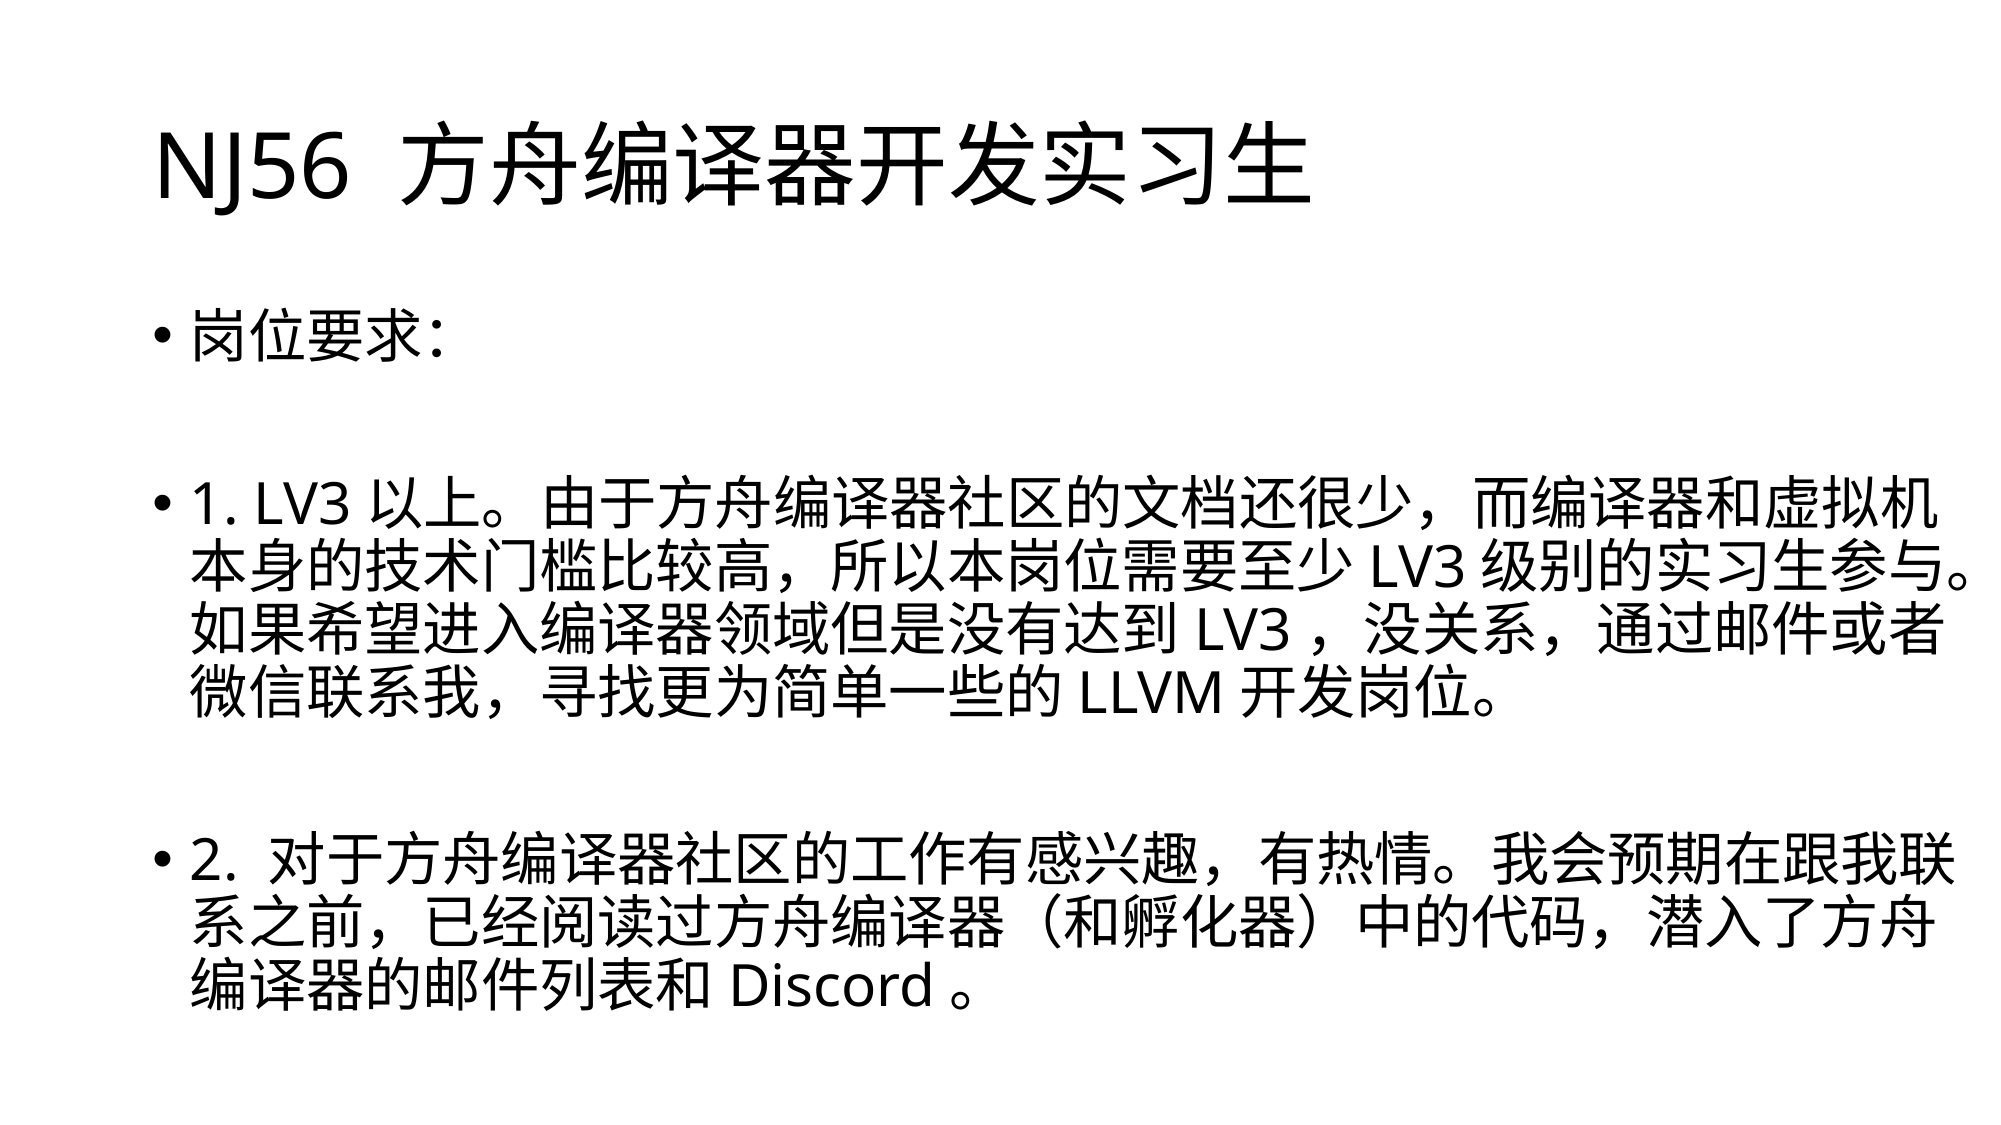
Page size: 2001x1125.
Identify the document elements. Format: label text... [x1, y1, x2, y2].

list 岗位要求： 1. LV3以上。由于方舟编译器社区的文档还很少，而编译器和虚拟机本身的技术门槛比较高，所以本岗位需要至少LV3级别的实习生参与。如果希望进入编译器领域但是没有达到LV3，没关系，通过邮件或者微信联系我，寻找更为简单一些的LLVM开发岗位。 2. 对于方舟编译器社区的工作有感兴趣，有热情。我会预期在跟我联系之前，已经阅读过方舟编译器（和孵化器）中的代码，潜入了方舟编译器的邮件列表和Discord。 [137, 299, 1985, 1113]
title NJ56 方舟编译器开发实习生 [137, 59, 1863, 278]
